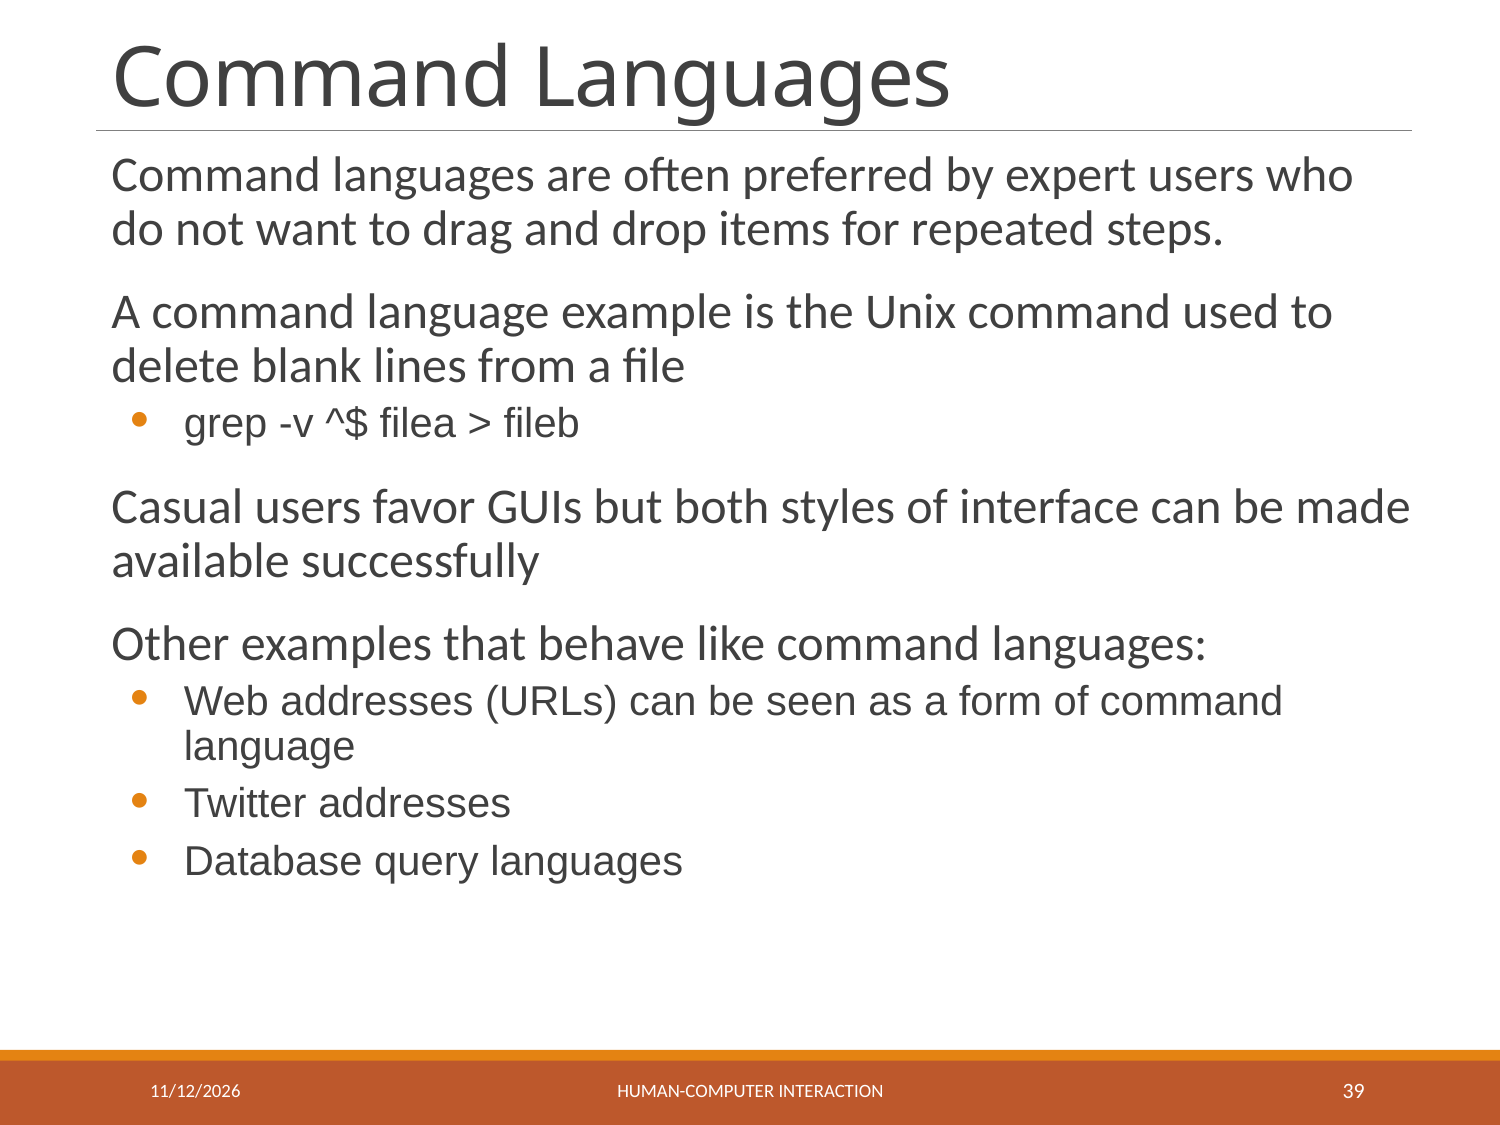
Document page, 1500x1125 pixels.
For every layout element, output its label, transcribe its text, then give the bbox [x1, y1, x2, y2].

slide_number 39 [1218, 1059, 1380, 1120]
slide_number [135, 1059, 440, 1120]
list Command languages are often preferred by expert users who do not want to drag and drop items for repeated steps. A command language example is the Unix command used to delete blank lines from a file grep -v ^$ filea > fileb Casual users favor GUIs but both styles of interface can be made available successfully Other examples that behave like command languages: Web addresses (URLs) can be seen as a form of command language Twitter addresses Database query languages [96, 140, 1413, 1034]
footer Human-computer interaction [453, 1059, 1047, 1120]
title Command Languages [96, 19, 1413, 131]
